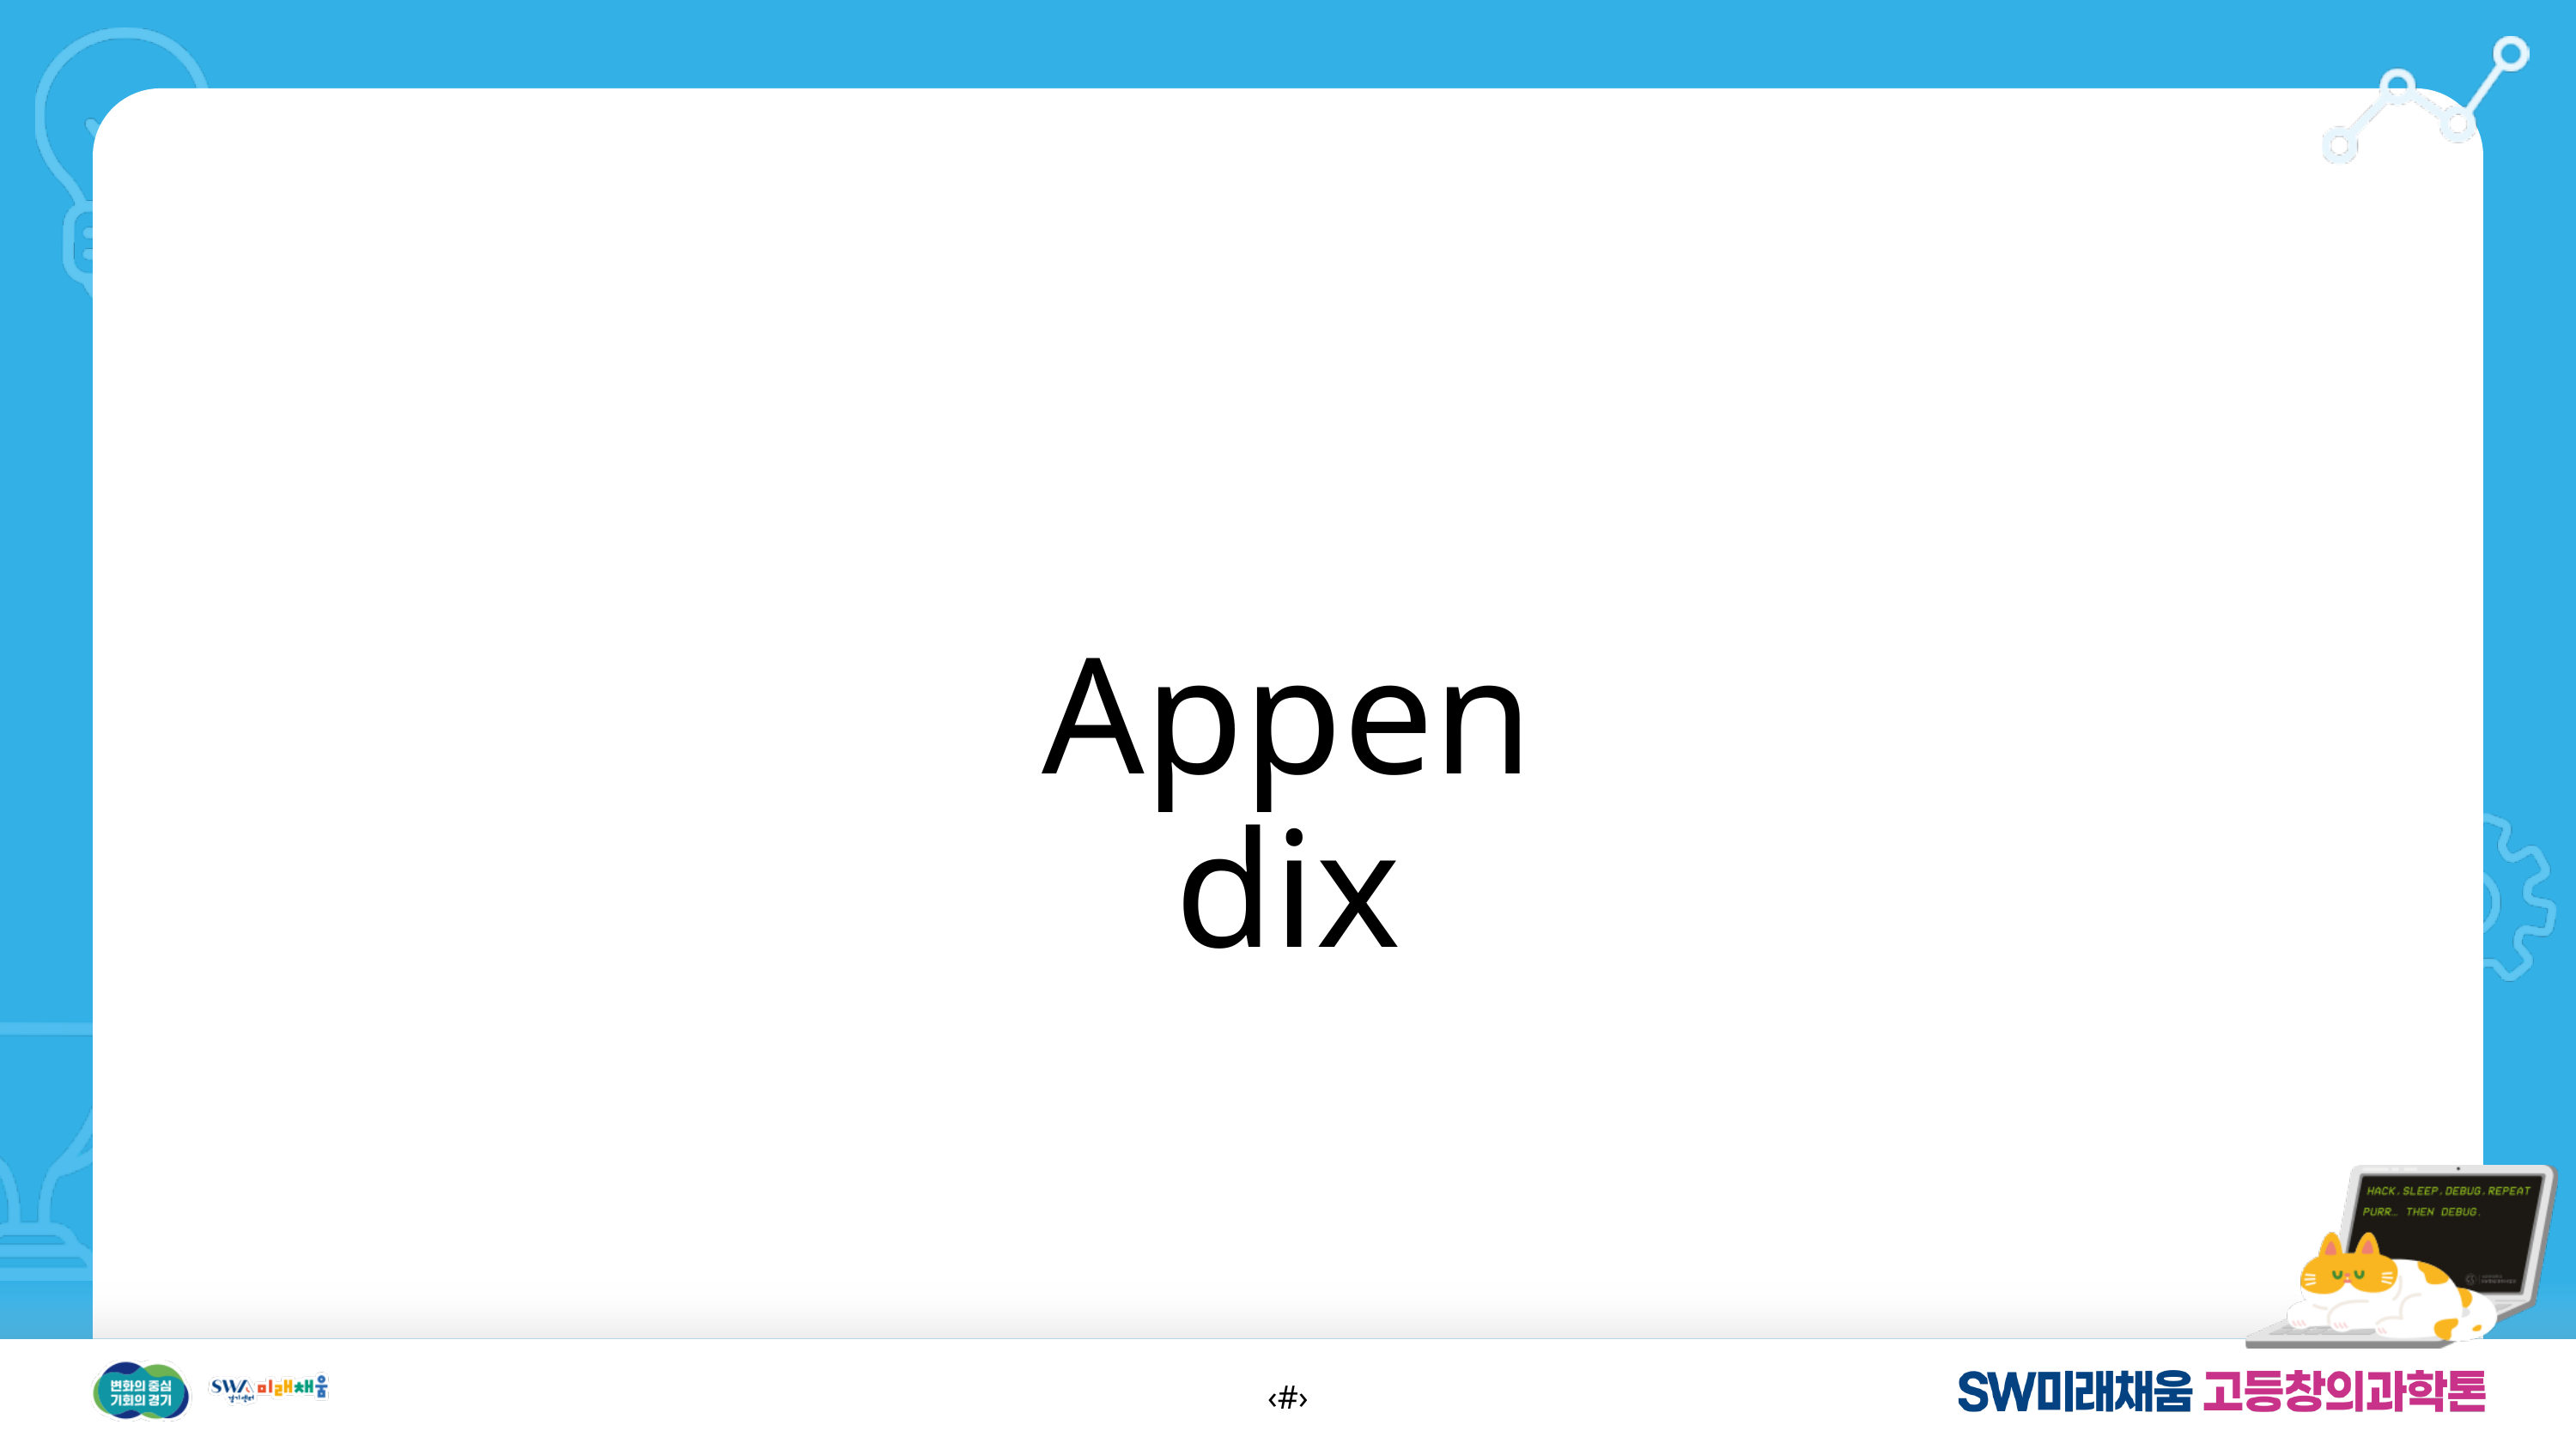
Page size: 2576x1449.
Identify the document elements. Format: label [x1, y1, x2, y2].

text_box [0, 0, 2576, 1278]
text_box [1202, 1368, 1374, 1428]
text_box [0, 1347, 2576, 1449]
text_box [92, 88, 2484, 1277]
text_box [0, 1280, 2576, 1339]
